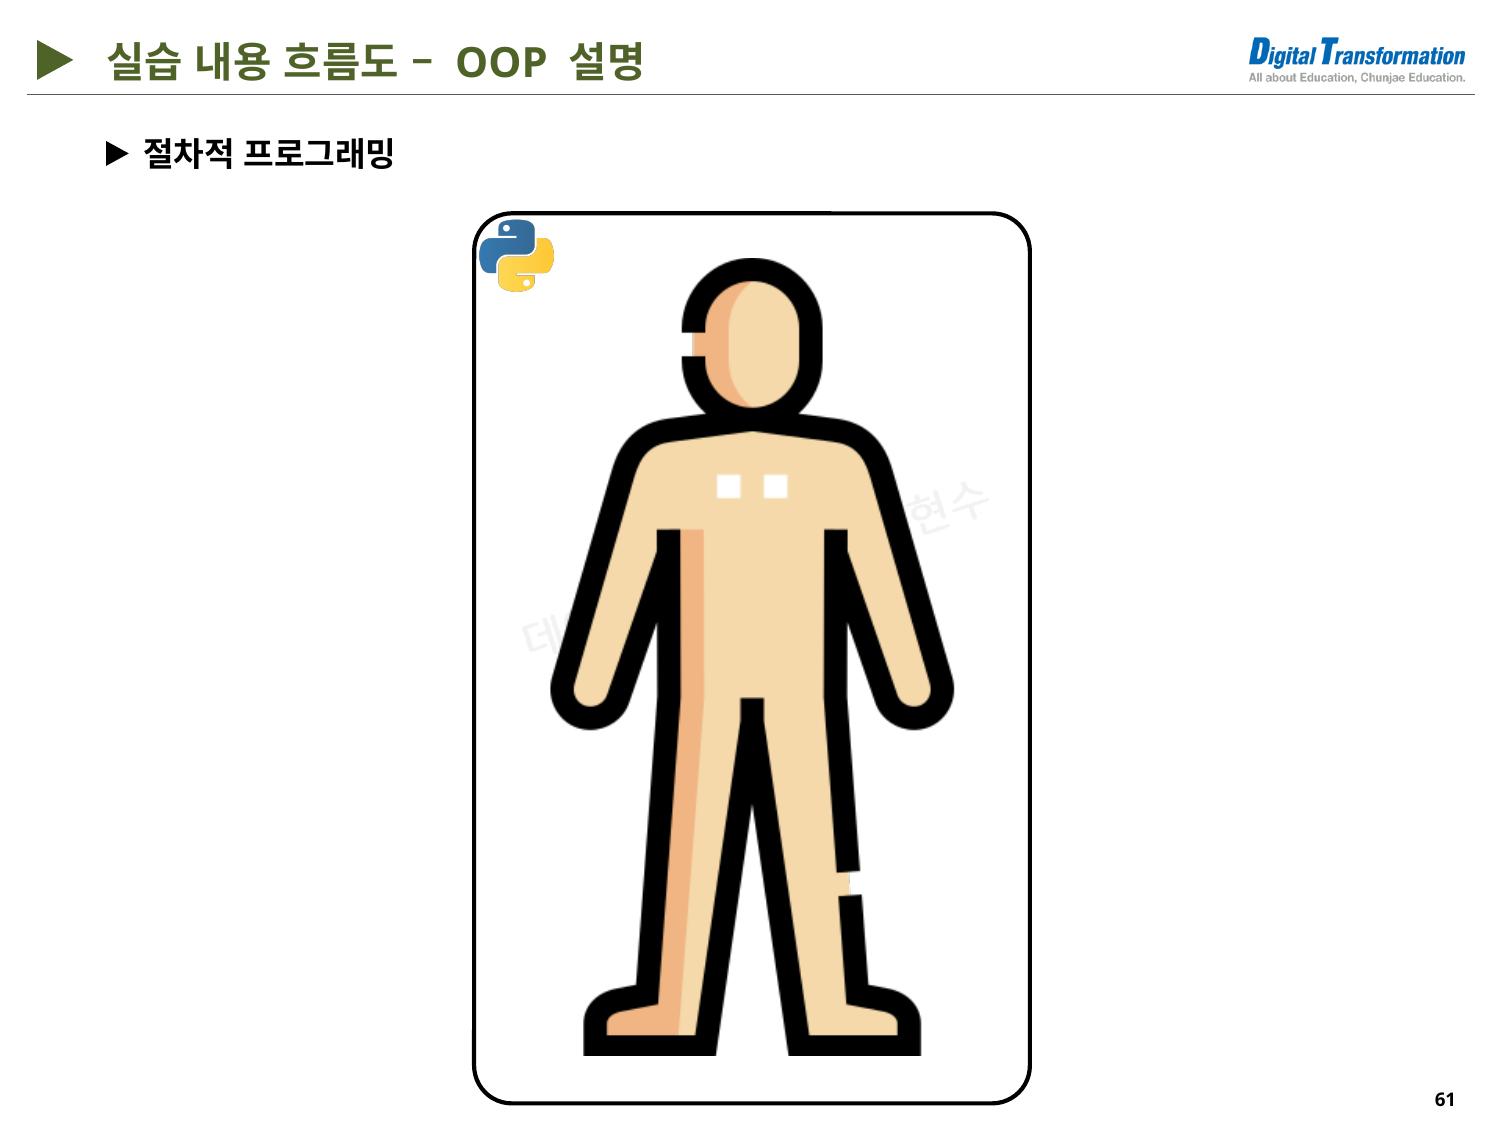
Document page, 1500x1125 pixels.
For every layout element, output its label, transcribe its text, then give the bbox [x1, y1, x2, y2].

text_box [104, 139, 131, 168]
text_box [34, 38, 76, 82]
text_box [471, 1064, 1032, 1106]
picture [330, 218, 1171, 1057]
text_box 절차적 프로그래밍 [143, 129, 1429, 178]
text_box [491, 211, 1032, 256]
picture [1218, 7, 1492, 114]
text_box 실습 내용 흐름도 – OOP 설명 [106, 35, 980, 85]
